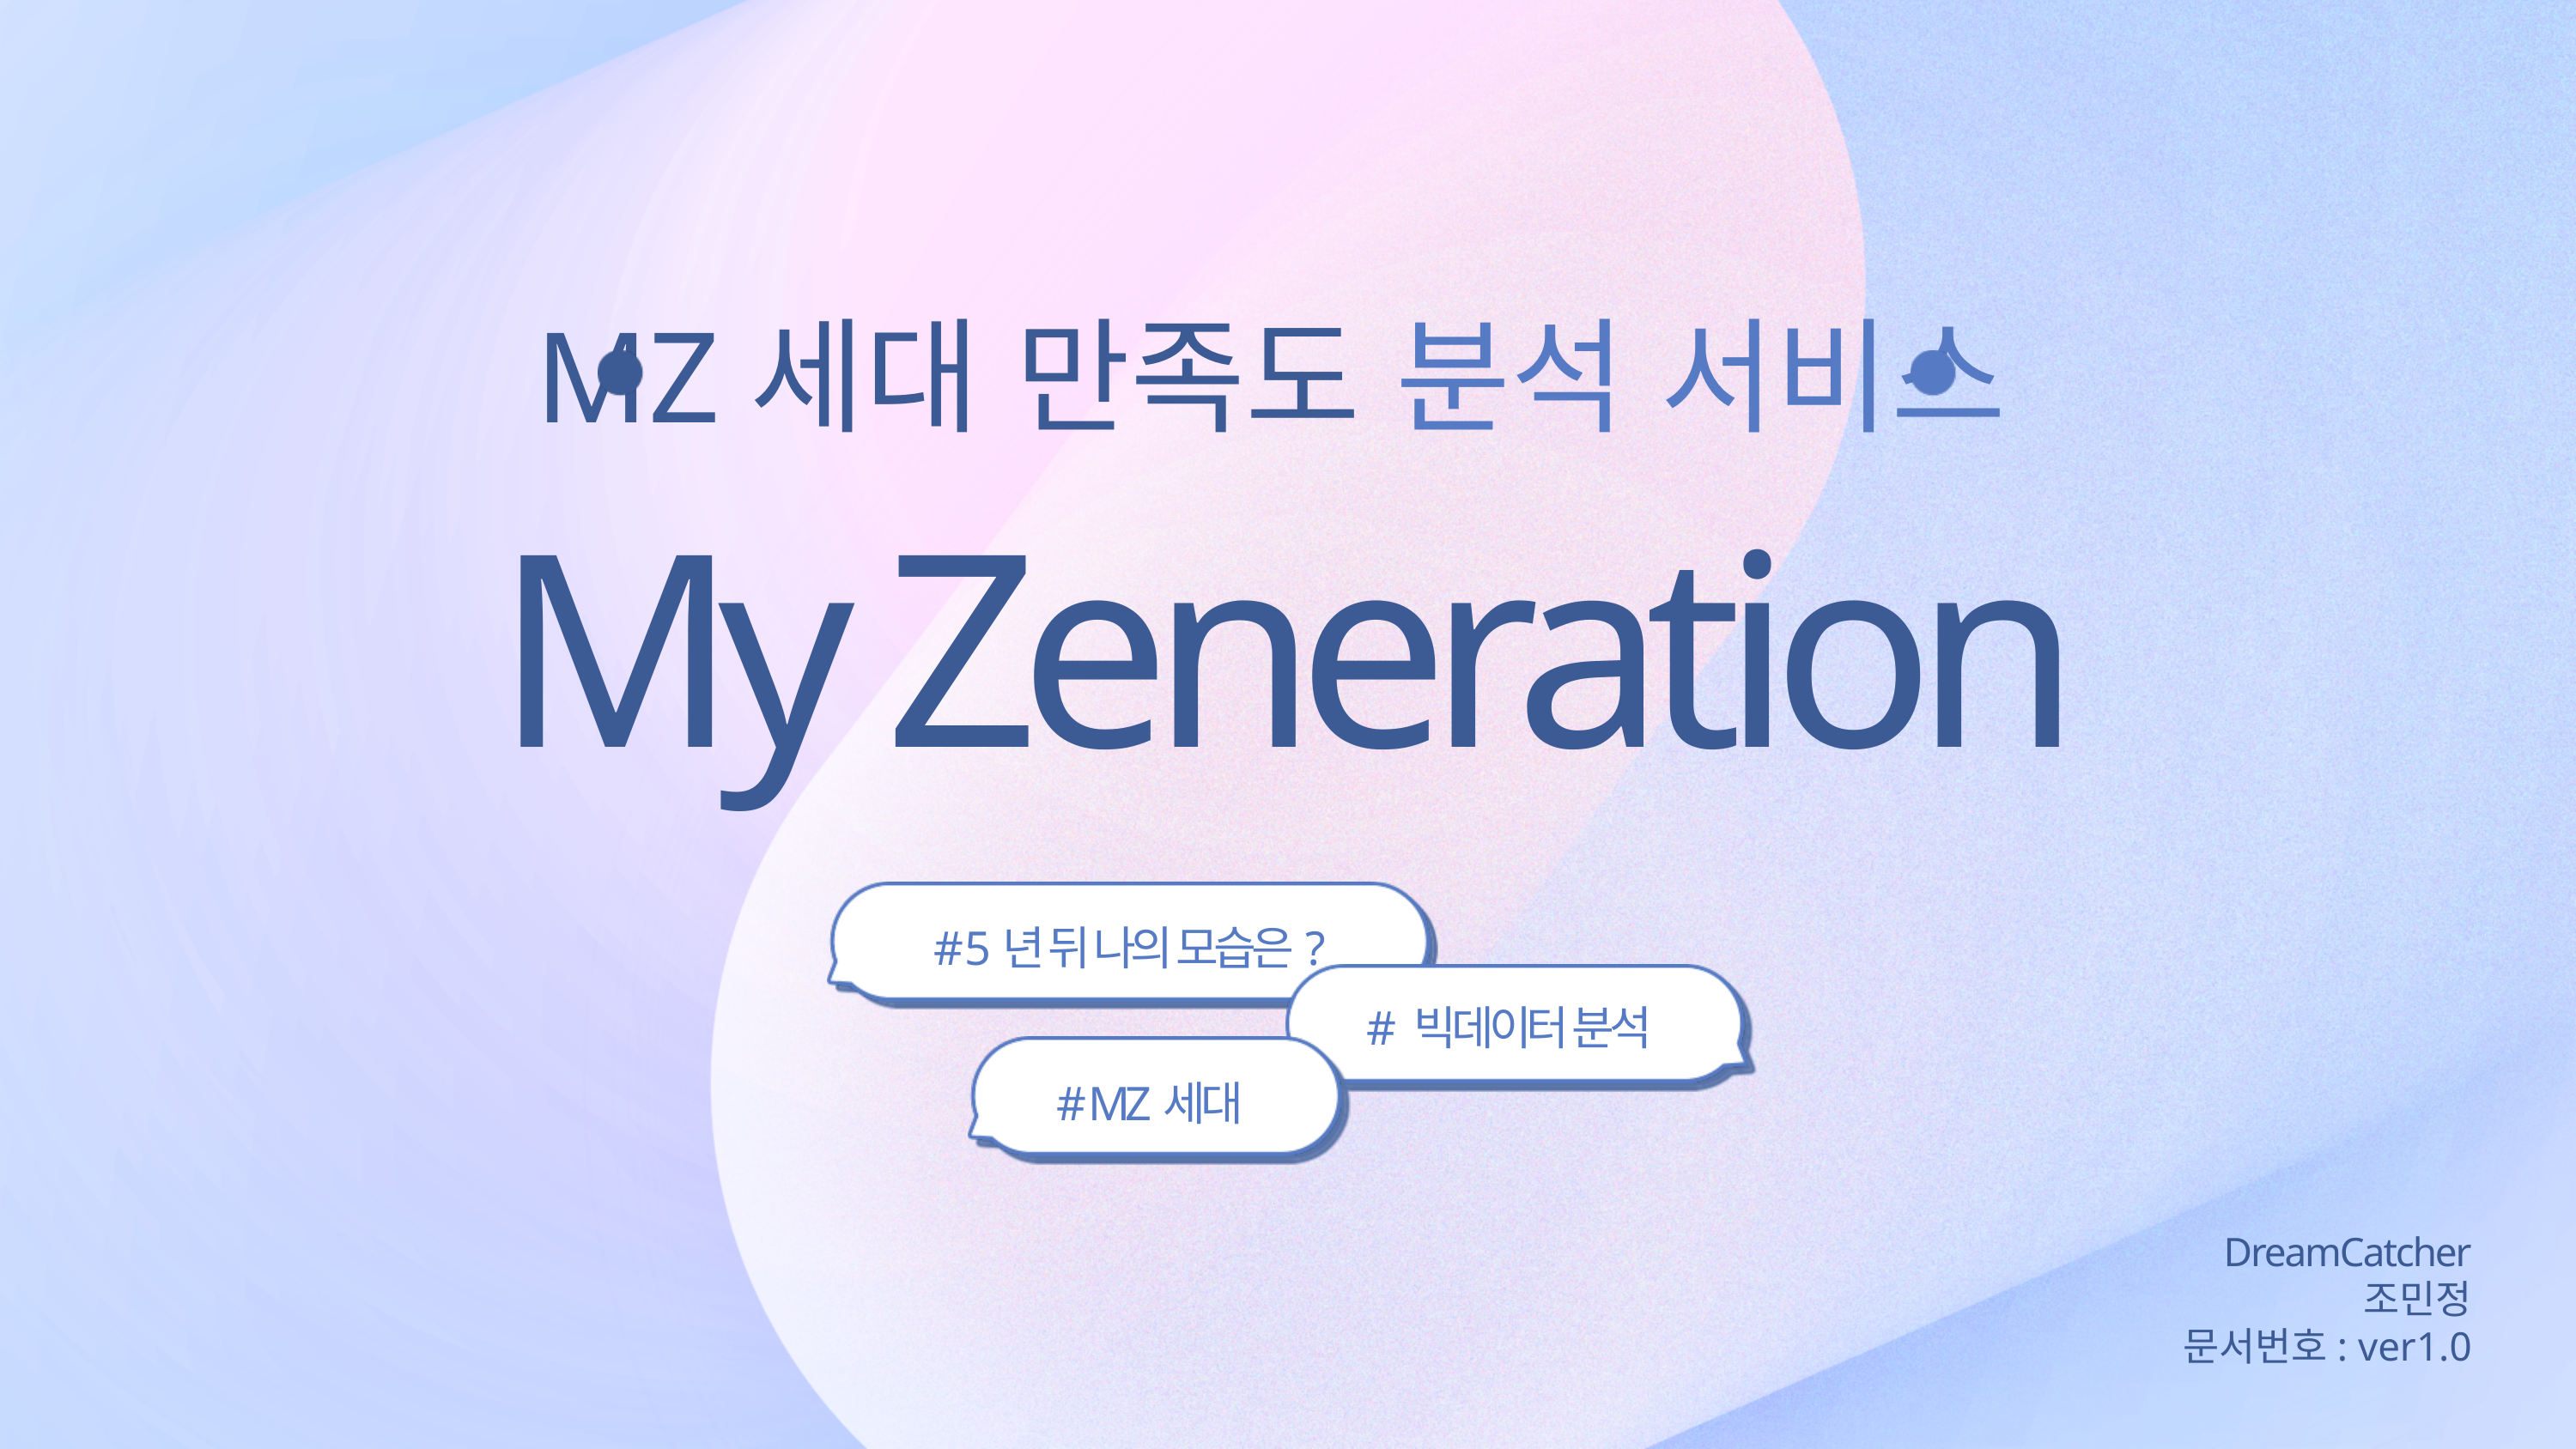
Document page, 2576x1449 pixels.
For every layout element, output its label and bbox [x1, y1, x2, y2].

text_box [968, 1036, 1342, 1157]
text_box [827, 882, 1431, 1002]
text_box [598, 350, 645, 397]
text_box [1285, 963, 1748, 1084]
text_box [1910, 350, 1957, 397]
text_box [0, 0, 2576, 1449]
